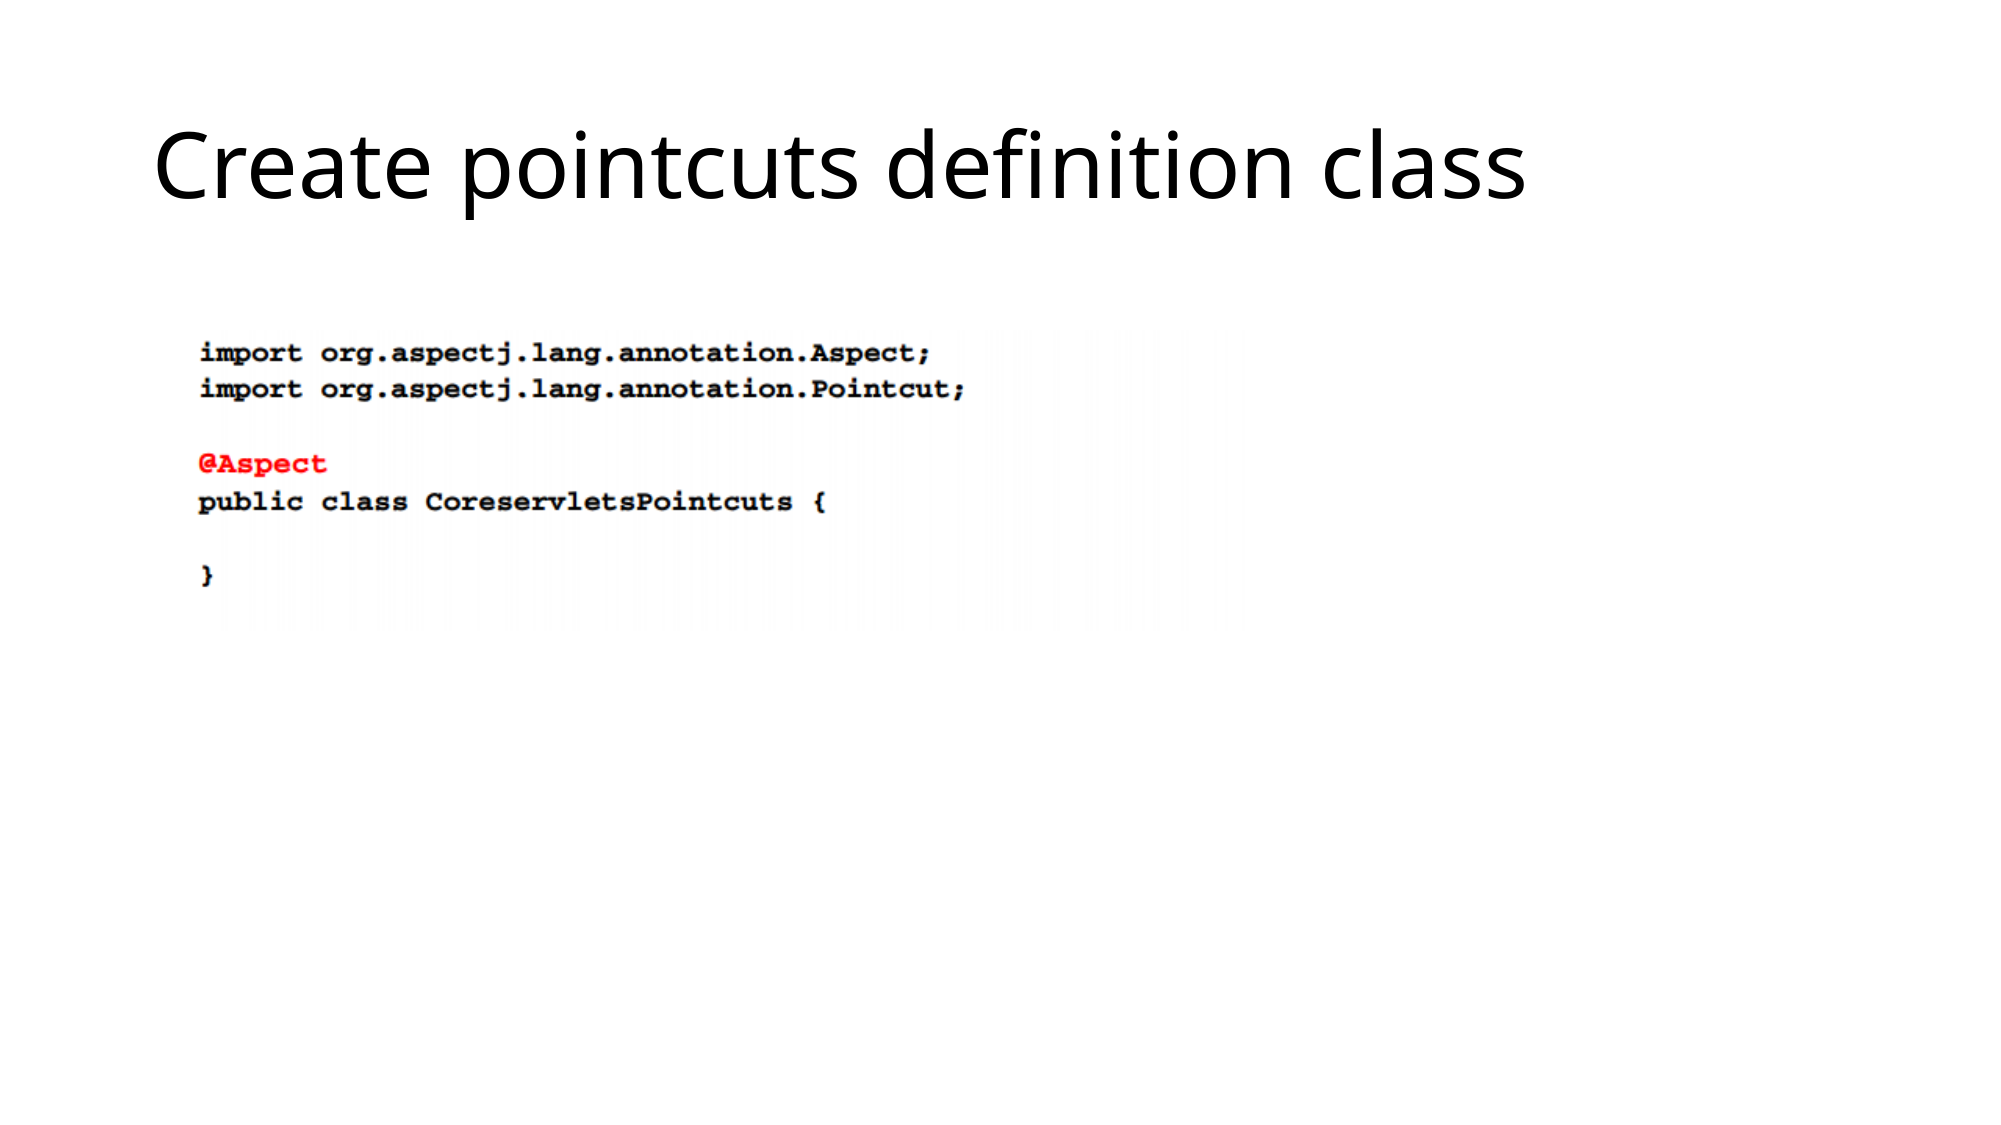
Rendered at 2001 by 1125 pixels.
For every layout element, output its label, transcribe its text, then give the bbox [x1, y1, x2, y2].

title Create pointcuts definition class [137, 59, 1863, 278]
picture [195, 330, 1246, 631]
